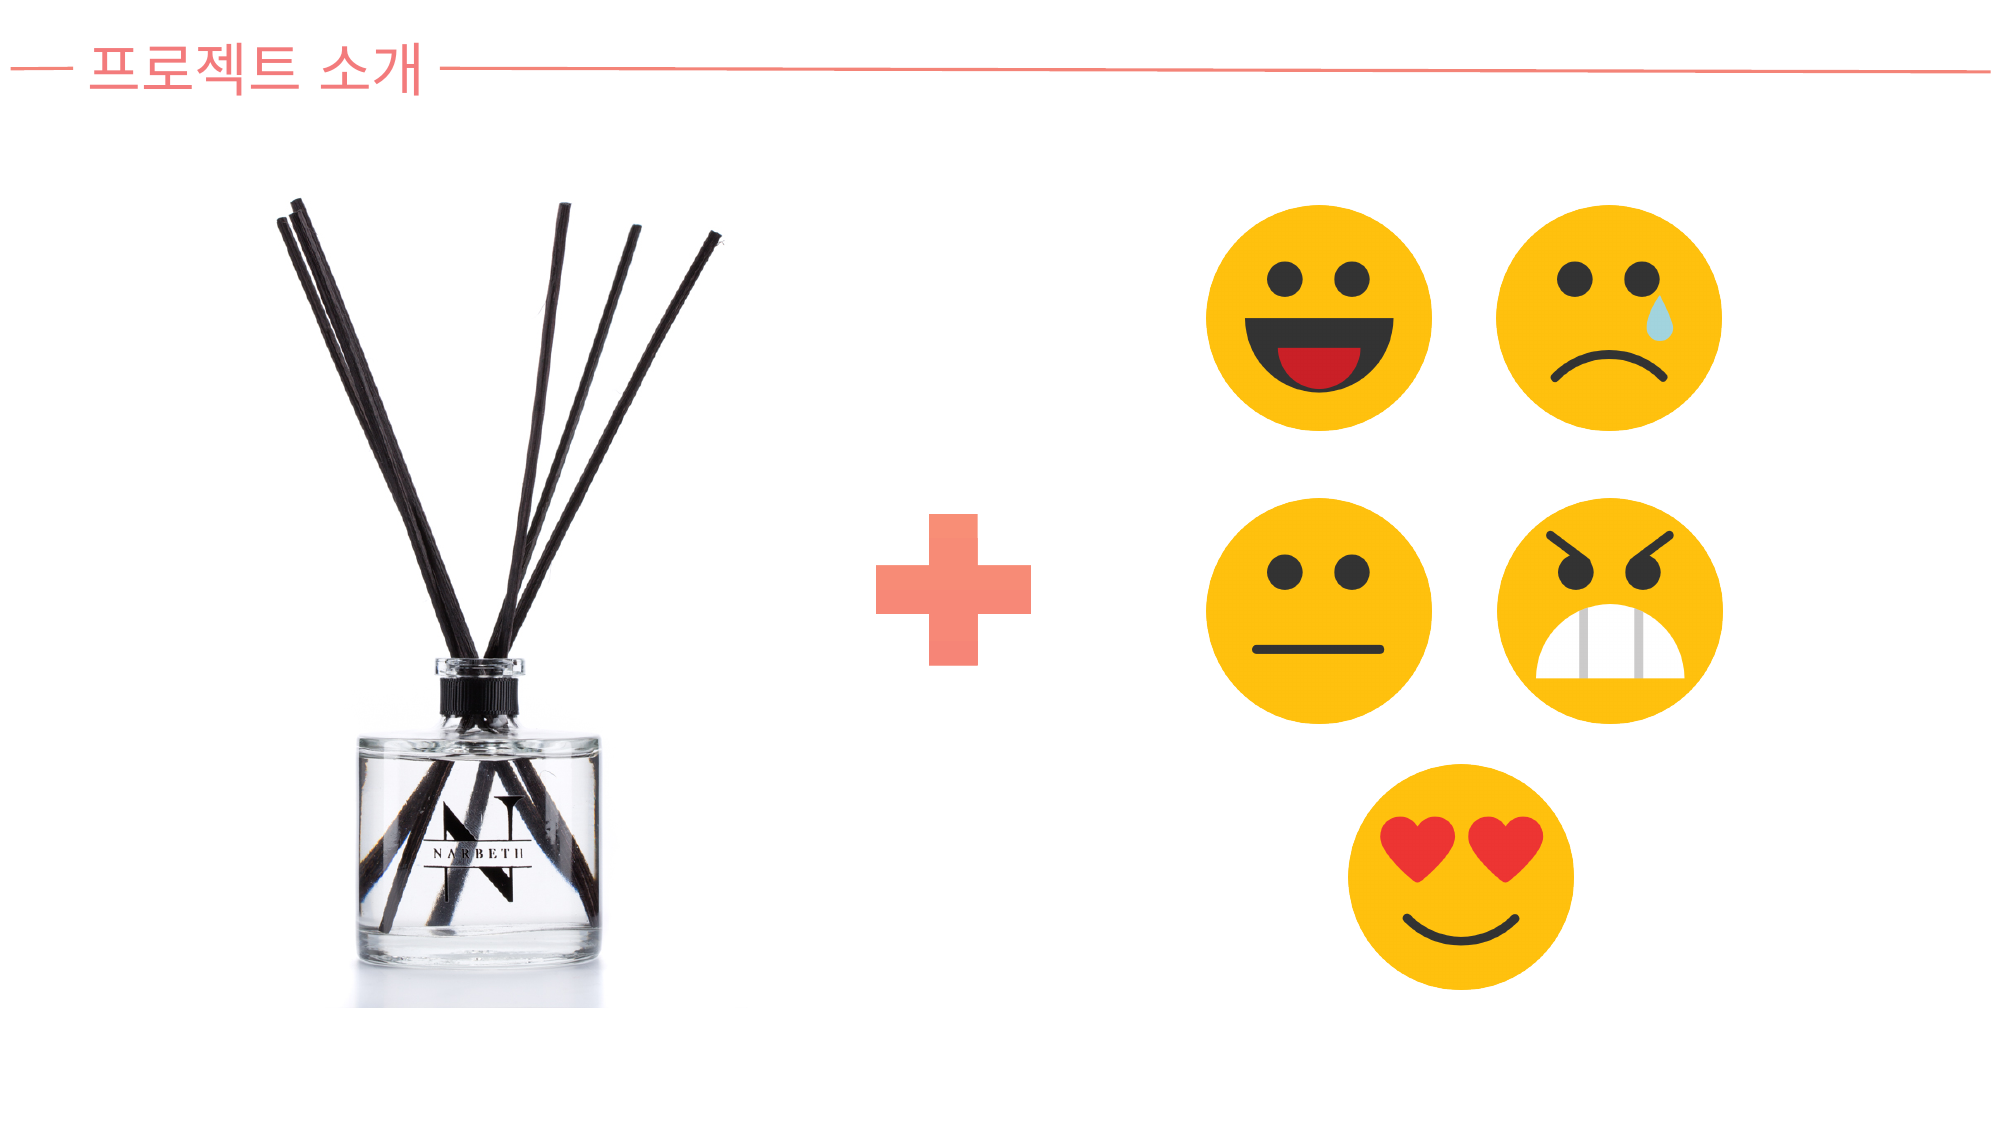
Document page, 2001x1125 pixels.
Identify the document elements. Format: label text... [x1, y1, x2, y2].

text_box 프로젝트 소개 [73, 25, 440, 111]
picture [1496, 498, 1723, 724]
picture [1348, 764, 1574, 990]
text_box [875, 513, 1032, 666]
picture [1206, 205, 1432, 431]
picture [246, 160, 748, 1008]
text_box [438, 68, 1991, 72]
picture [1496, 205, 1722, 431]
picture [1206, 498, 1432, 724]
